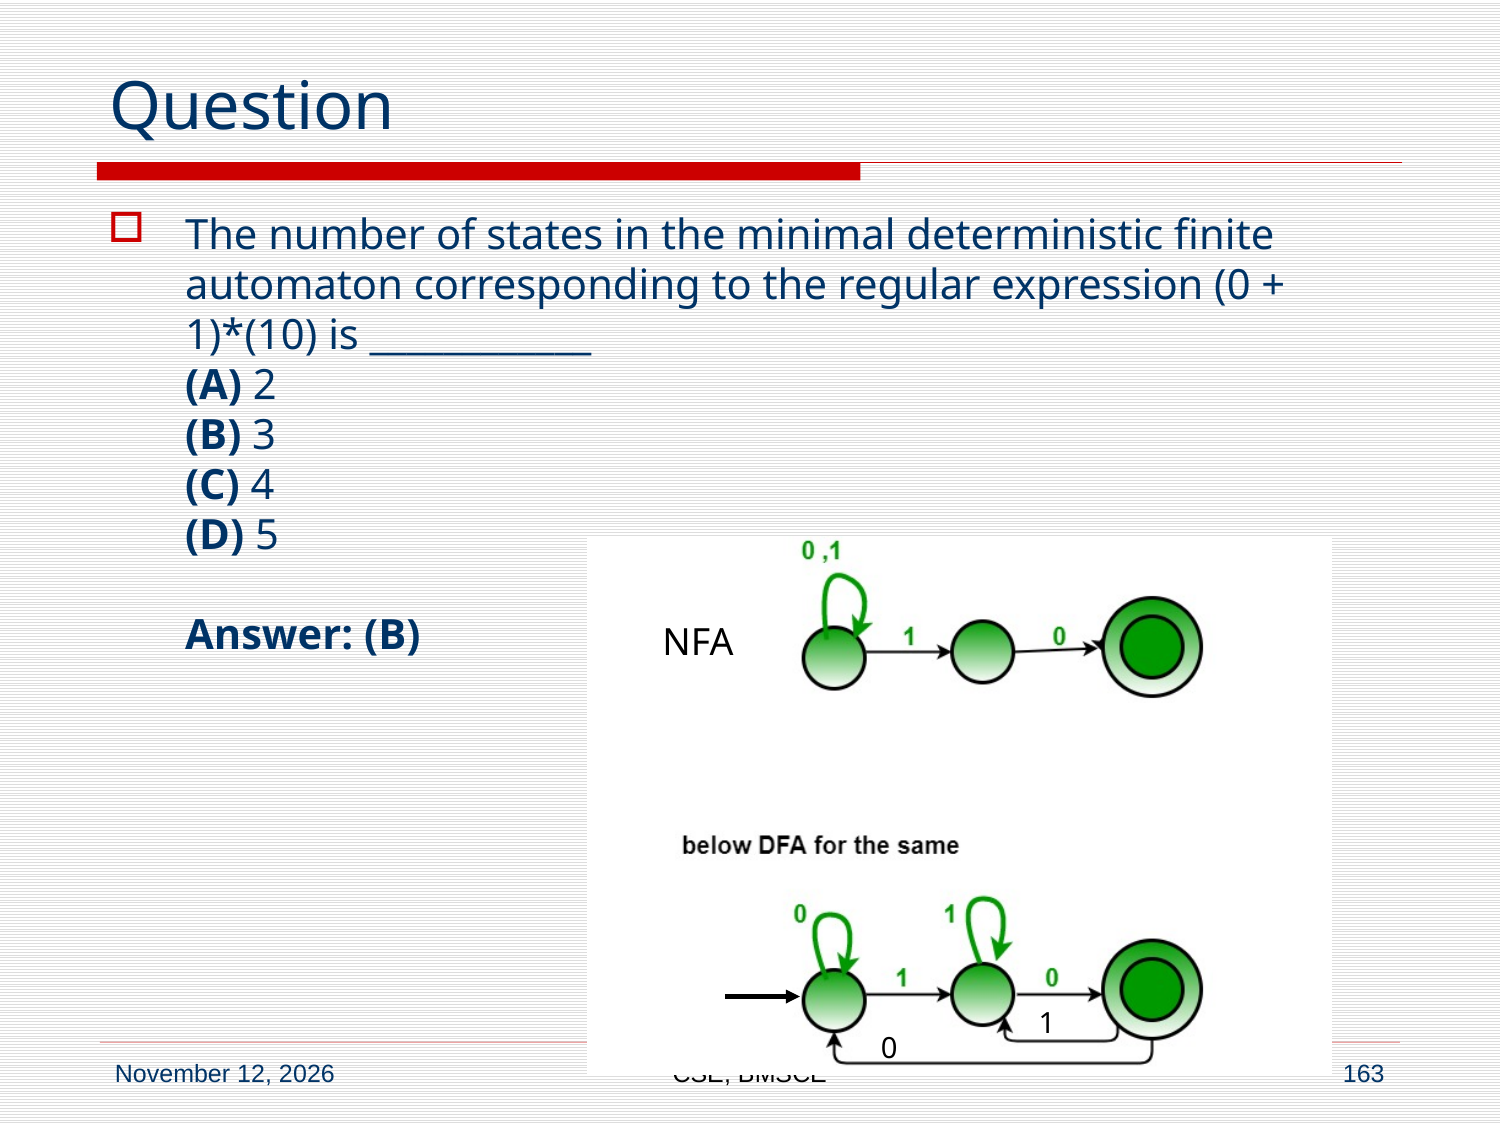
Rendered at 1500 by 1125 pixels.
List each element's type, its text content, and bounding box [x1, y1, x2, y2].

footer CSE, BMSCE [512, 1049, 988, 1103]
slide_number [99, 1049, 426, 1103]
slide_number 163 [1074, 1049, 1401, 1103]
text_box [587, 536, 1332, 1076]
list The number of states in the minimal deterministic finite automaton corresponding to the regular expression (0 + 1)*(10) is ____________ (A) 2 (B) 3 (C) 4 (D) 5 Answer: (B) [92, 200, 1406, 1025]
title Question [94, 24, 1407, 150]
